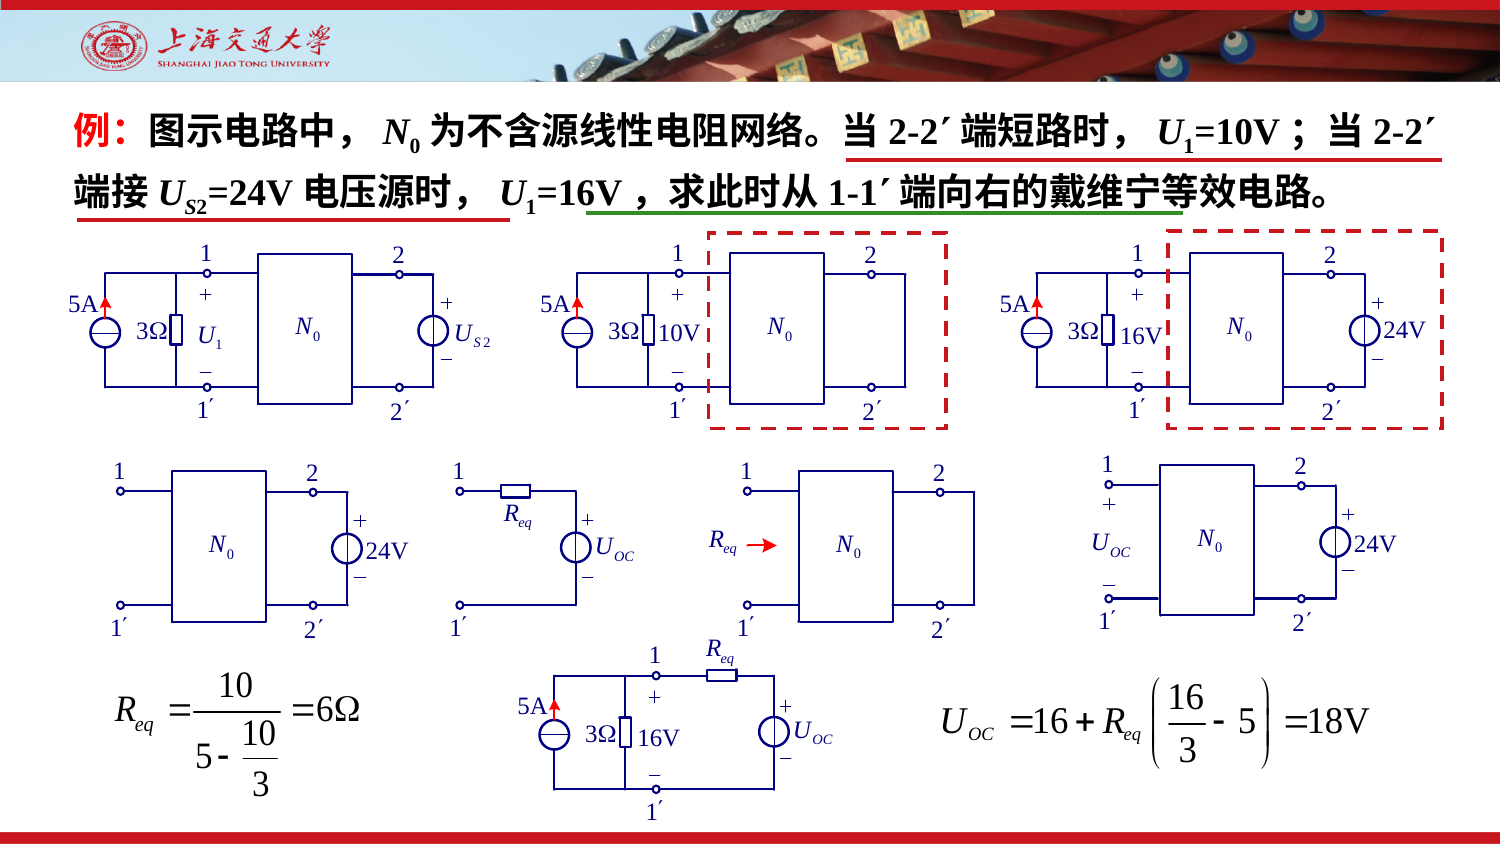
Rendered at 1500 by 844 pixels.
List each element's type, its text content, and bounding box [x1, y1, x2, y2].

picture [0, 0, 1500, 82]
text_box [937, 670, 1376, 778]
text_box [992, 234, 1432, 429]
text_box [533, 234, 923, 429]
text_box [61, 234, 500, 429]
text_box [429, 452, 661, 647]
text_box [89, 452, 414, 647]
text_box [708, 232, 947, 429]
text_box [1167, 230, 1443, 429]
text_box 例：图示电路中，N0为不含源线性电阻网络。当2-2端短路时，U1=10V；当2-2端接US2=24V电压源时，U1=16V，求此时从1-1端向右的戴维宁等效电路。 [58, 88, 1478, 227]
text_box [1077, 445, 1402, 640]
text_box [108, 662, 368, 806]
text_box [693, 452, 1004, 647]
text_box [510, 628, 856, 831]
